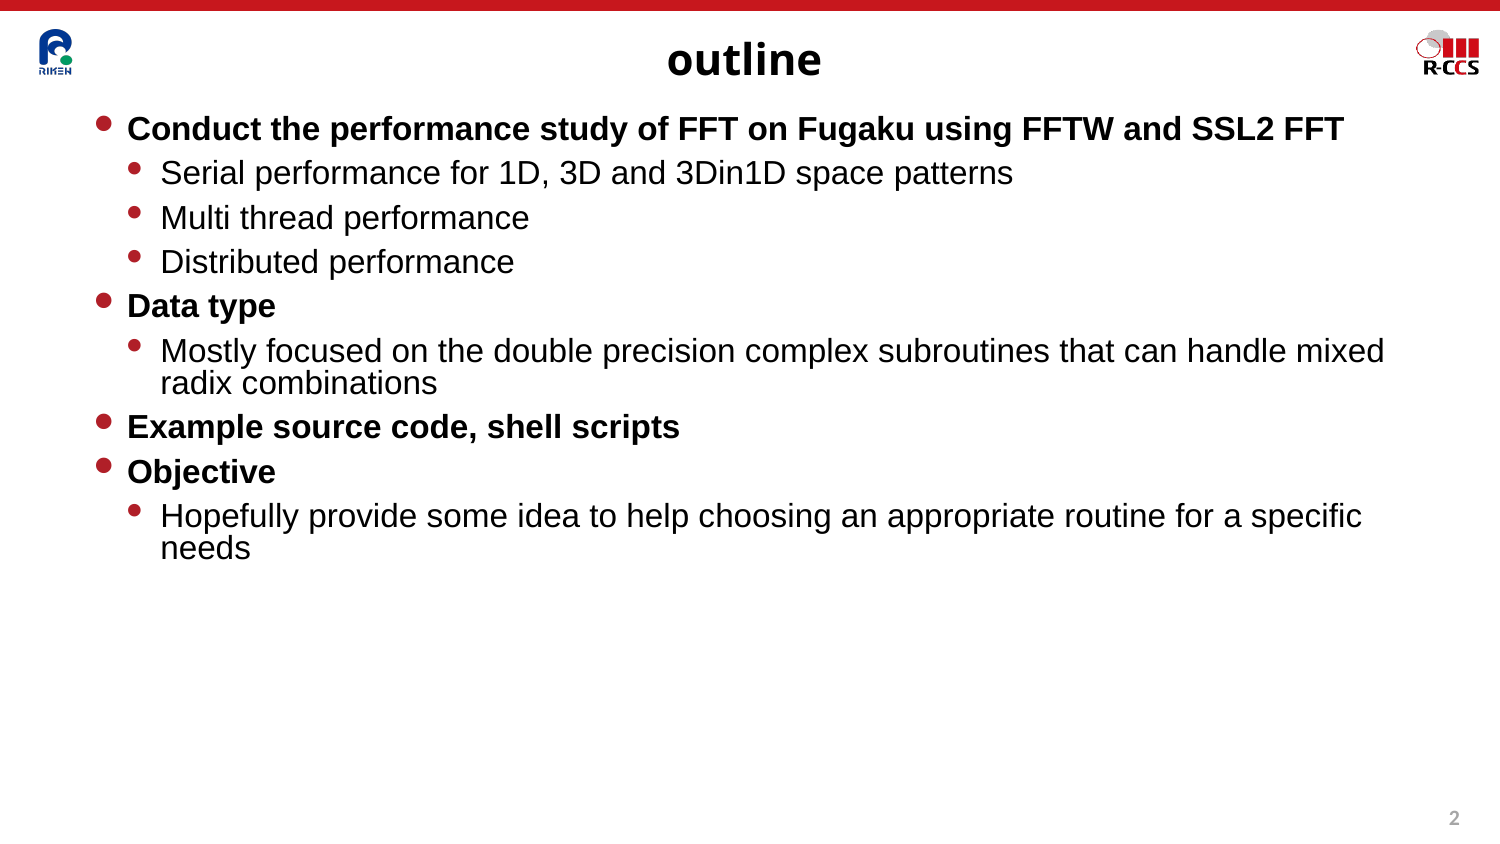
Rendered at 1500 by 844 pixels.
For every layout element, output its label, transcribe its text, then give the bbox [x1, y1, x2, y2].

title outline [78, 24, 1411, 90]
list Conduct the performance study of FFT on Fugaku using FFTW and SSL2 FFT Serial performance for 1D, 3D and 3Din1D space patterns Multi thread performance Distributed performance Data type Mostly focused on the double precision complex subroutines that can handle mixed radix combinations Example source code, shell scripts Objective Hopefully provide some idea to help choosing an appropriate routine for a specific needs [78, 107, 1468, 797]
picture [39, 29, 78, 75]
picture [1416, 29, 1479, 75]
slide_number 1 [1129, 797, 1468, 839]
